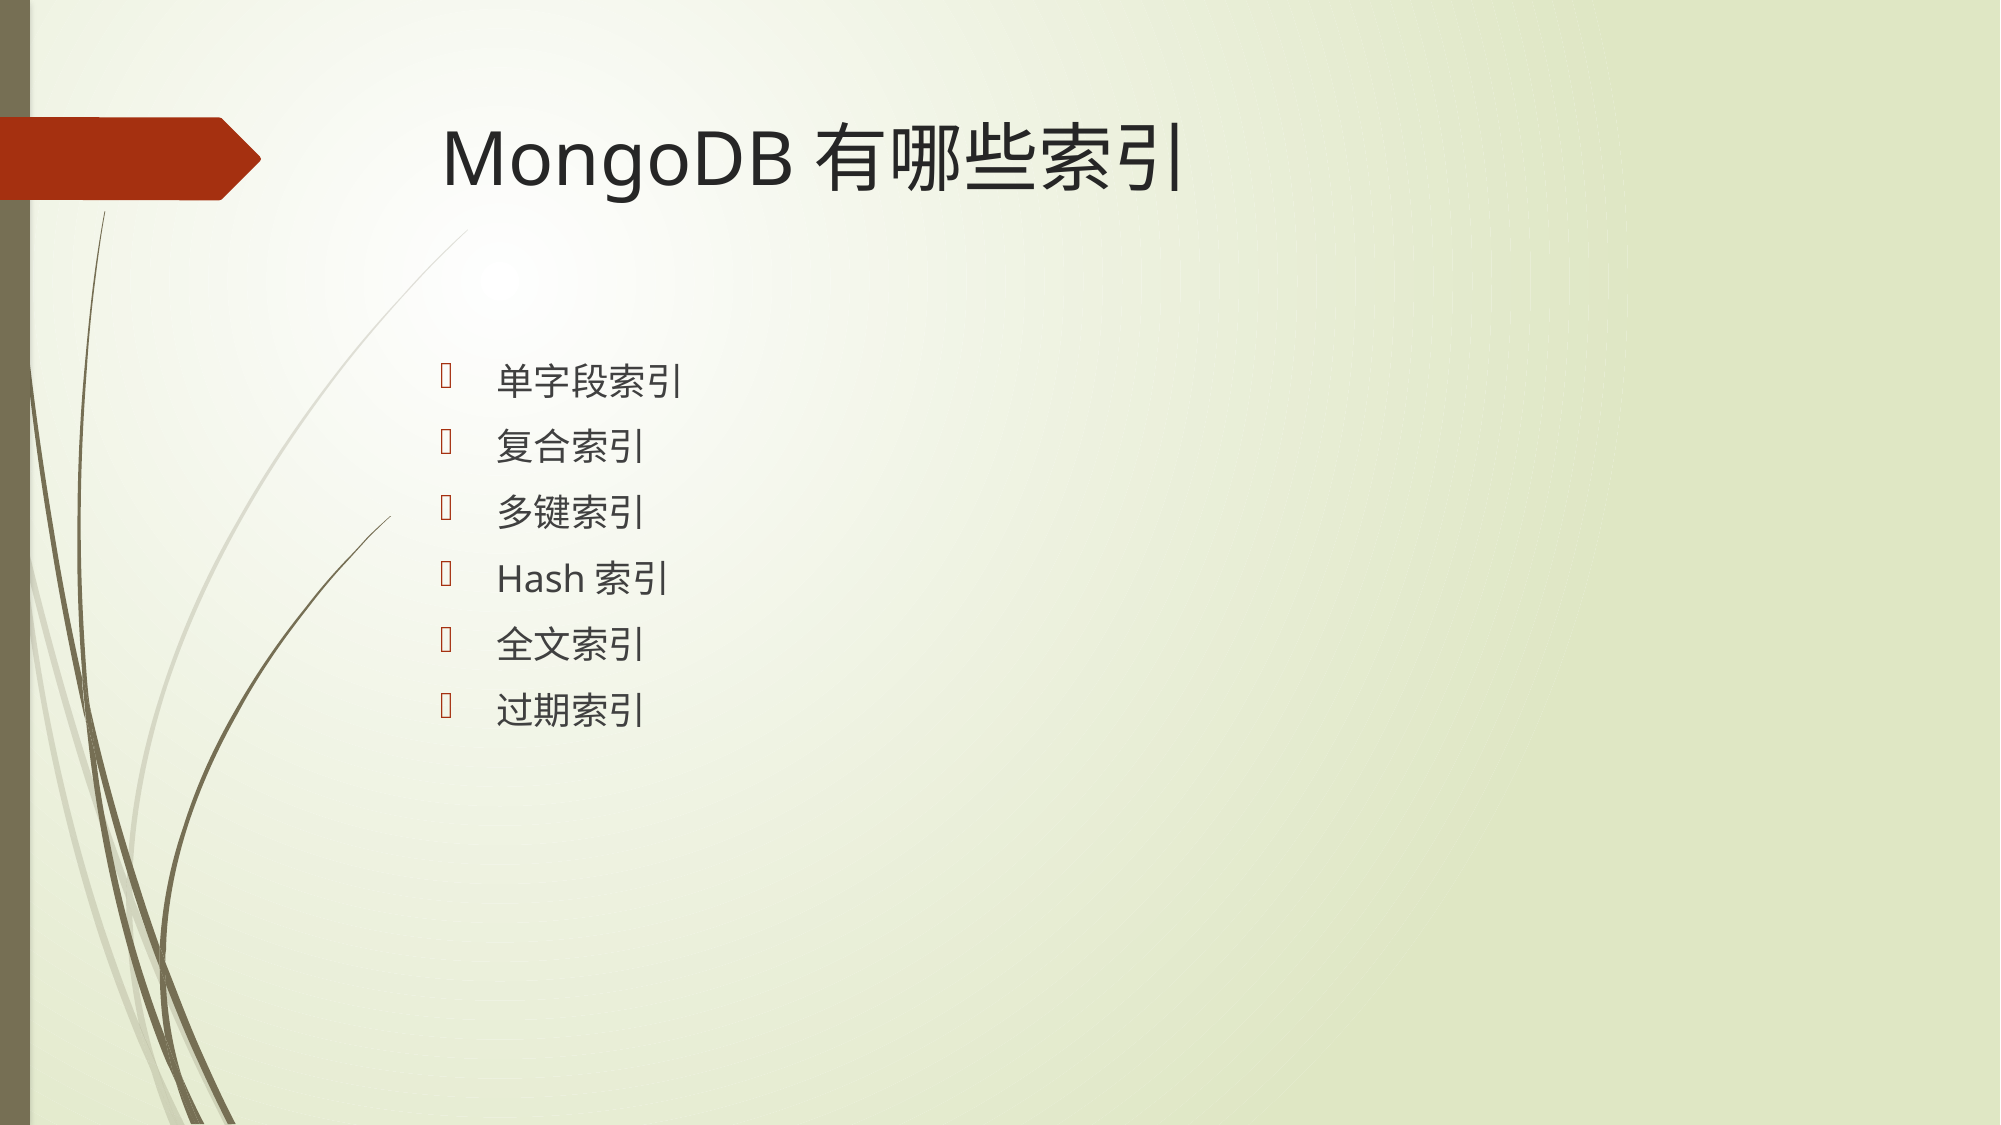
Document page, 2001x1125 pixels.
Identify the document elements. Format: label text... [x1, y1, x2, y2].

title MongoDB有哪些索引 [425, 102, 1888, 313]
list 单字段索引 复合索引 多键索引 Hash索引 全文索引 过期索引 [424, 350, 1888, 970]
